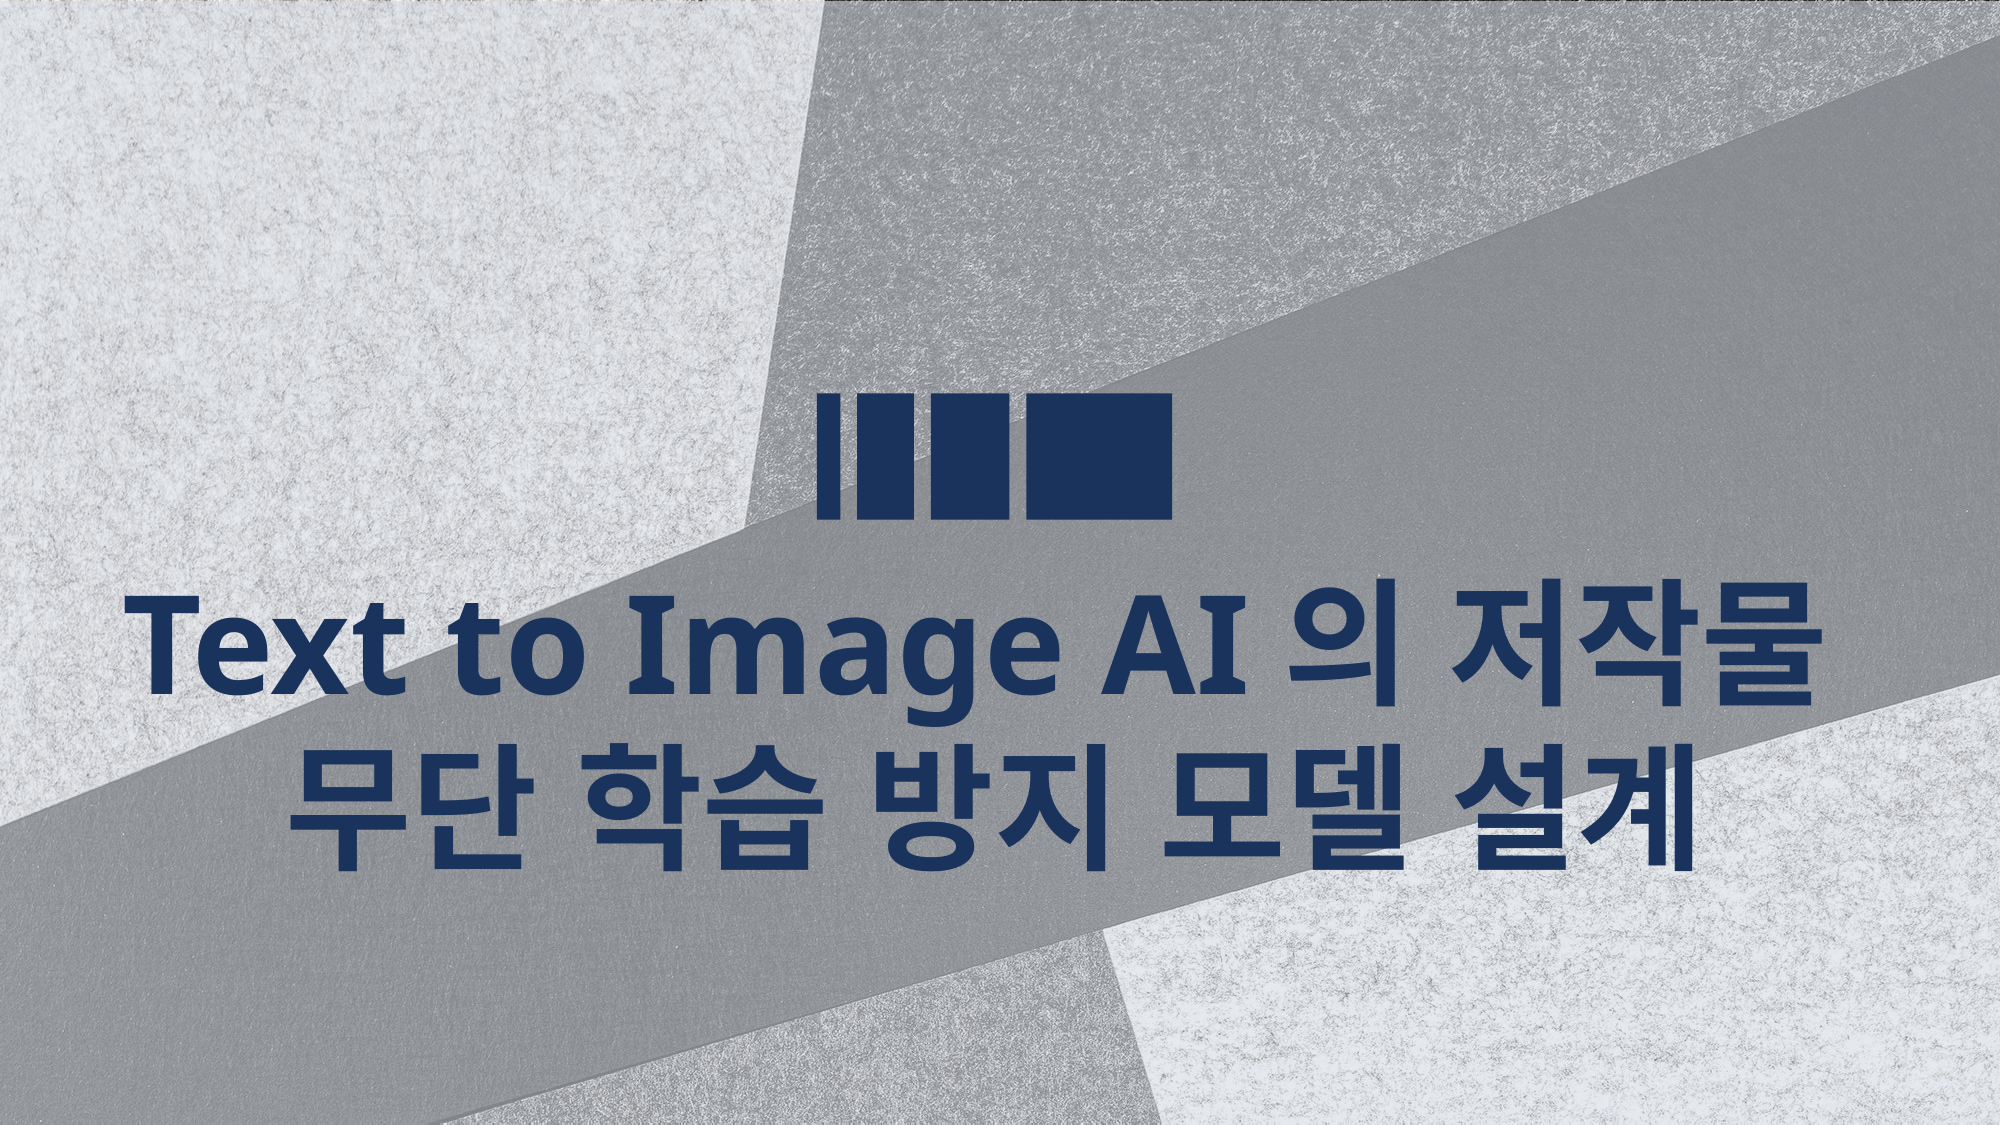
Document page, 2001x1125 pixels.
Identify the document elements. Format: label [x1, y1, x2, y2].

picture [0, 0, 2000, 1125]
text_box [168, 393, 1821, 899]
